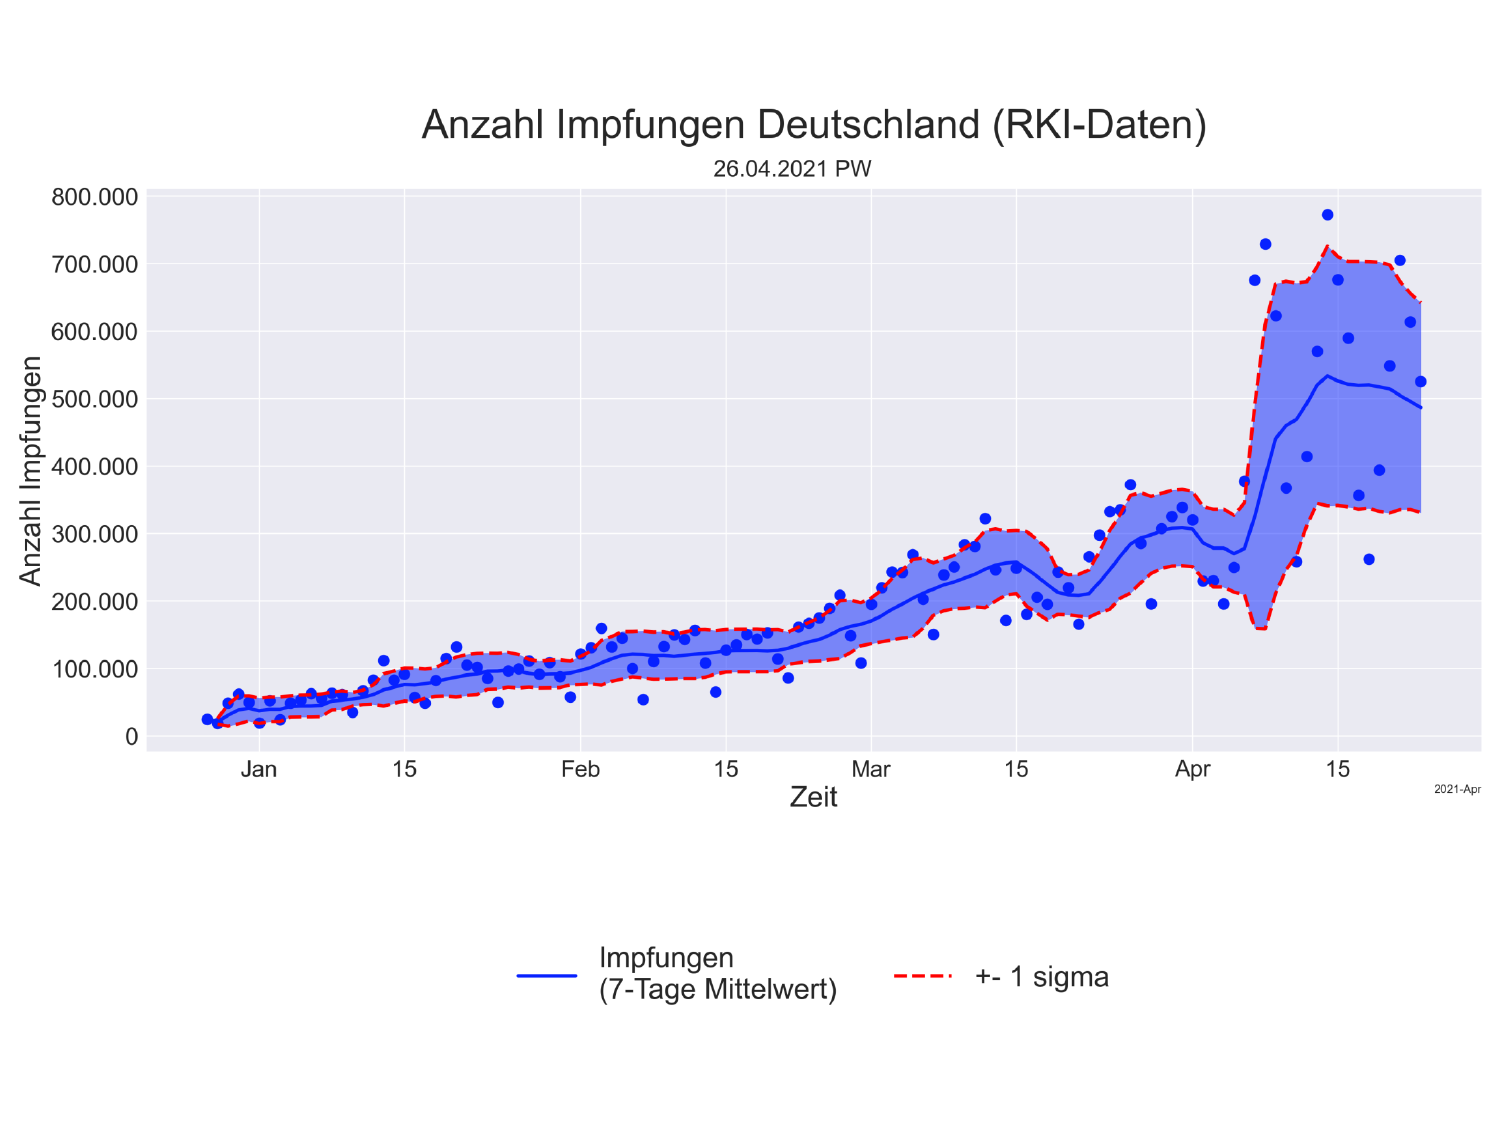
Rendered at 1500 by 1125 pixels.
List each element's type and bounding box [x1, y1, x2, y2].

picture [11, 100, 1489, 1025]
